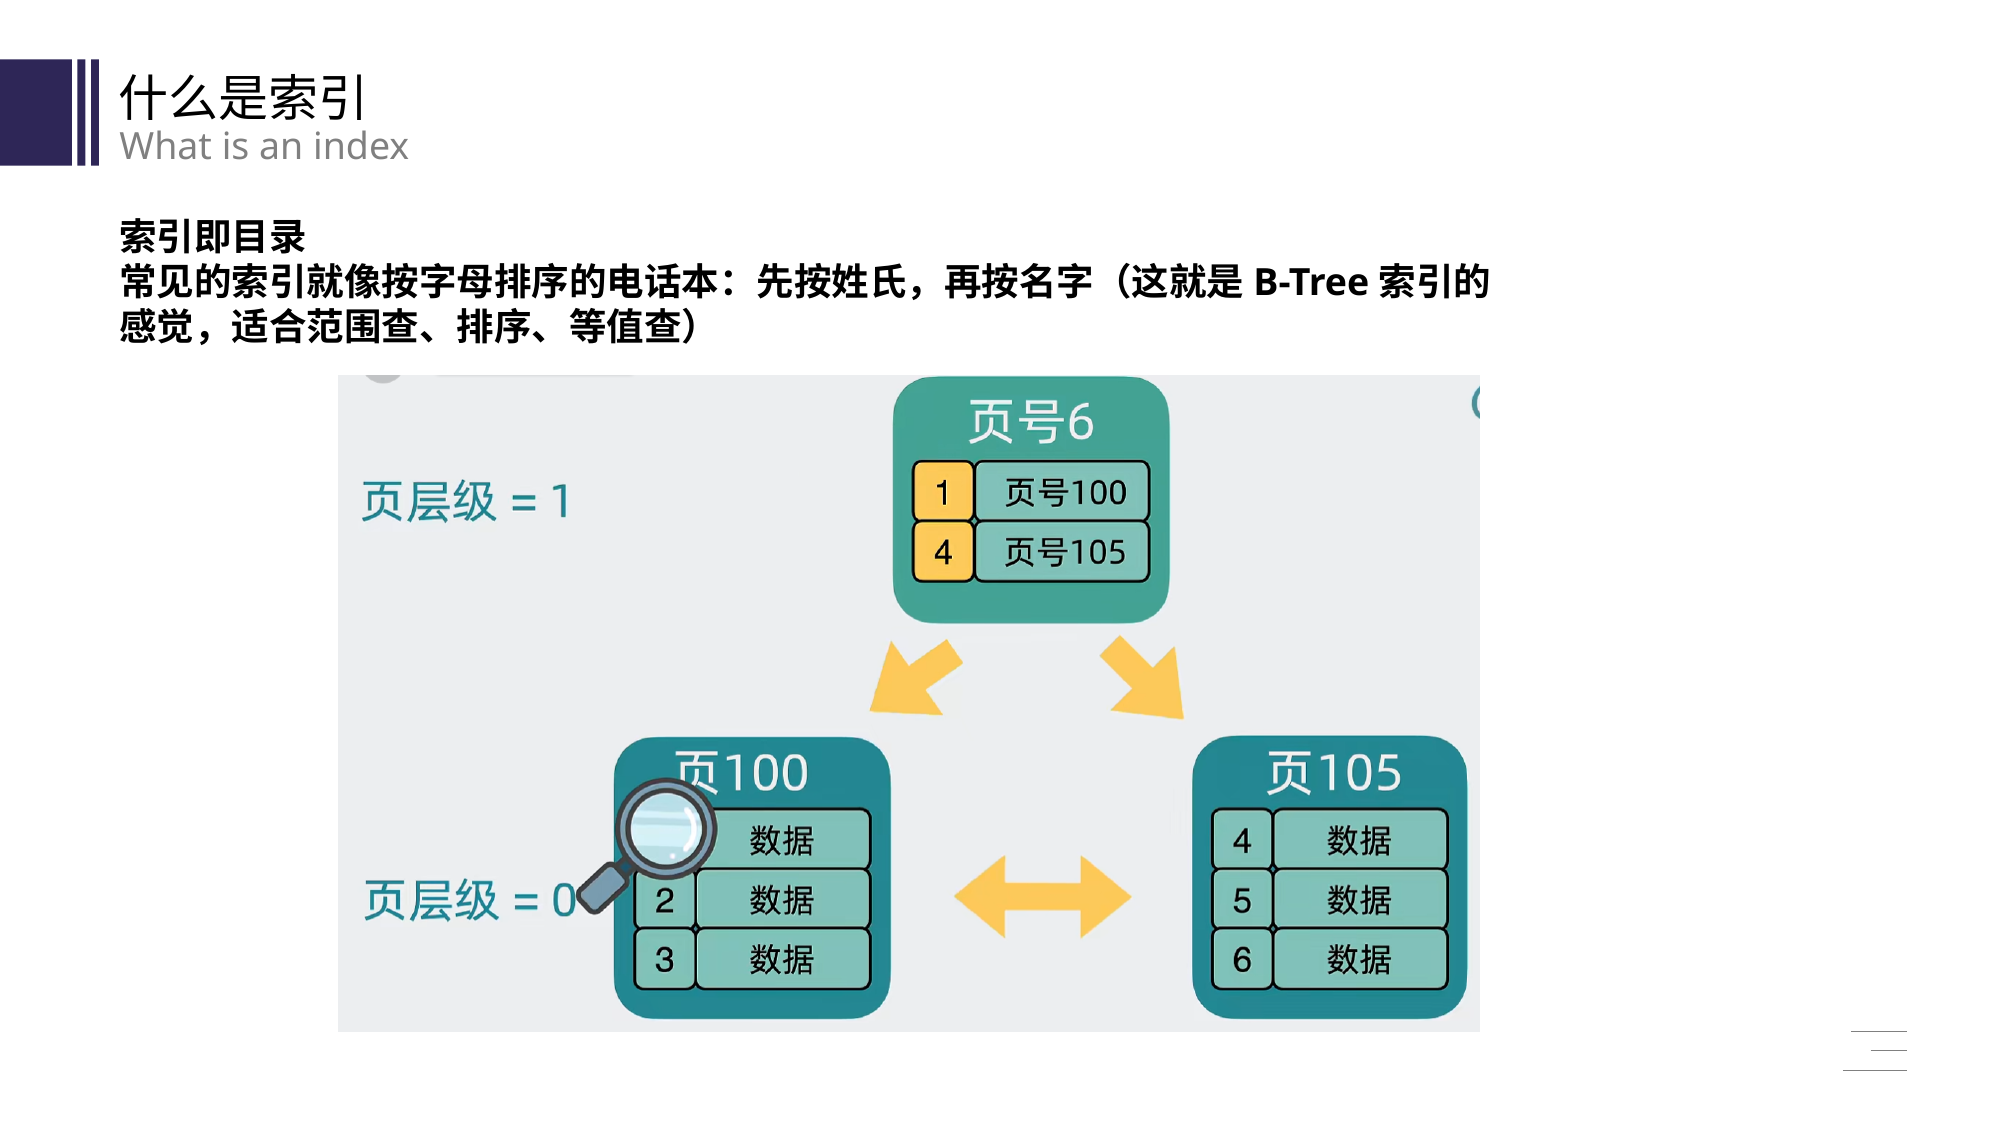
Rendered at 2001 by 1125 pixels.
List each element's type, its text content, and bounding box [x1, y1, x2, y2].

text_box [1842, 1031, 1907, 1071]
picture [338, 375, 1480, 1032]
text_box [0, 134, 73, 167]
text_box What is an index [104, 114, 1254, 175]
text_box [90, 134, 100, 167]
text_box 索引即目录 常见的索引就像按字母排序的电话本：先按姓氏，再按名字（这就是B-Tree索引的感觉，适合范围查、排序、等值查） [104, 205, 1512, 356]
text_box 什么是索引 [0, 59, 722, 134]
text_box [76, 134, 86, 167]
